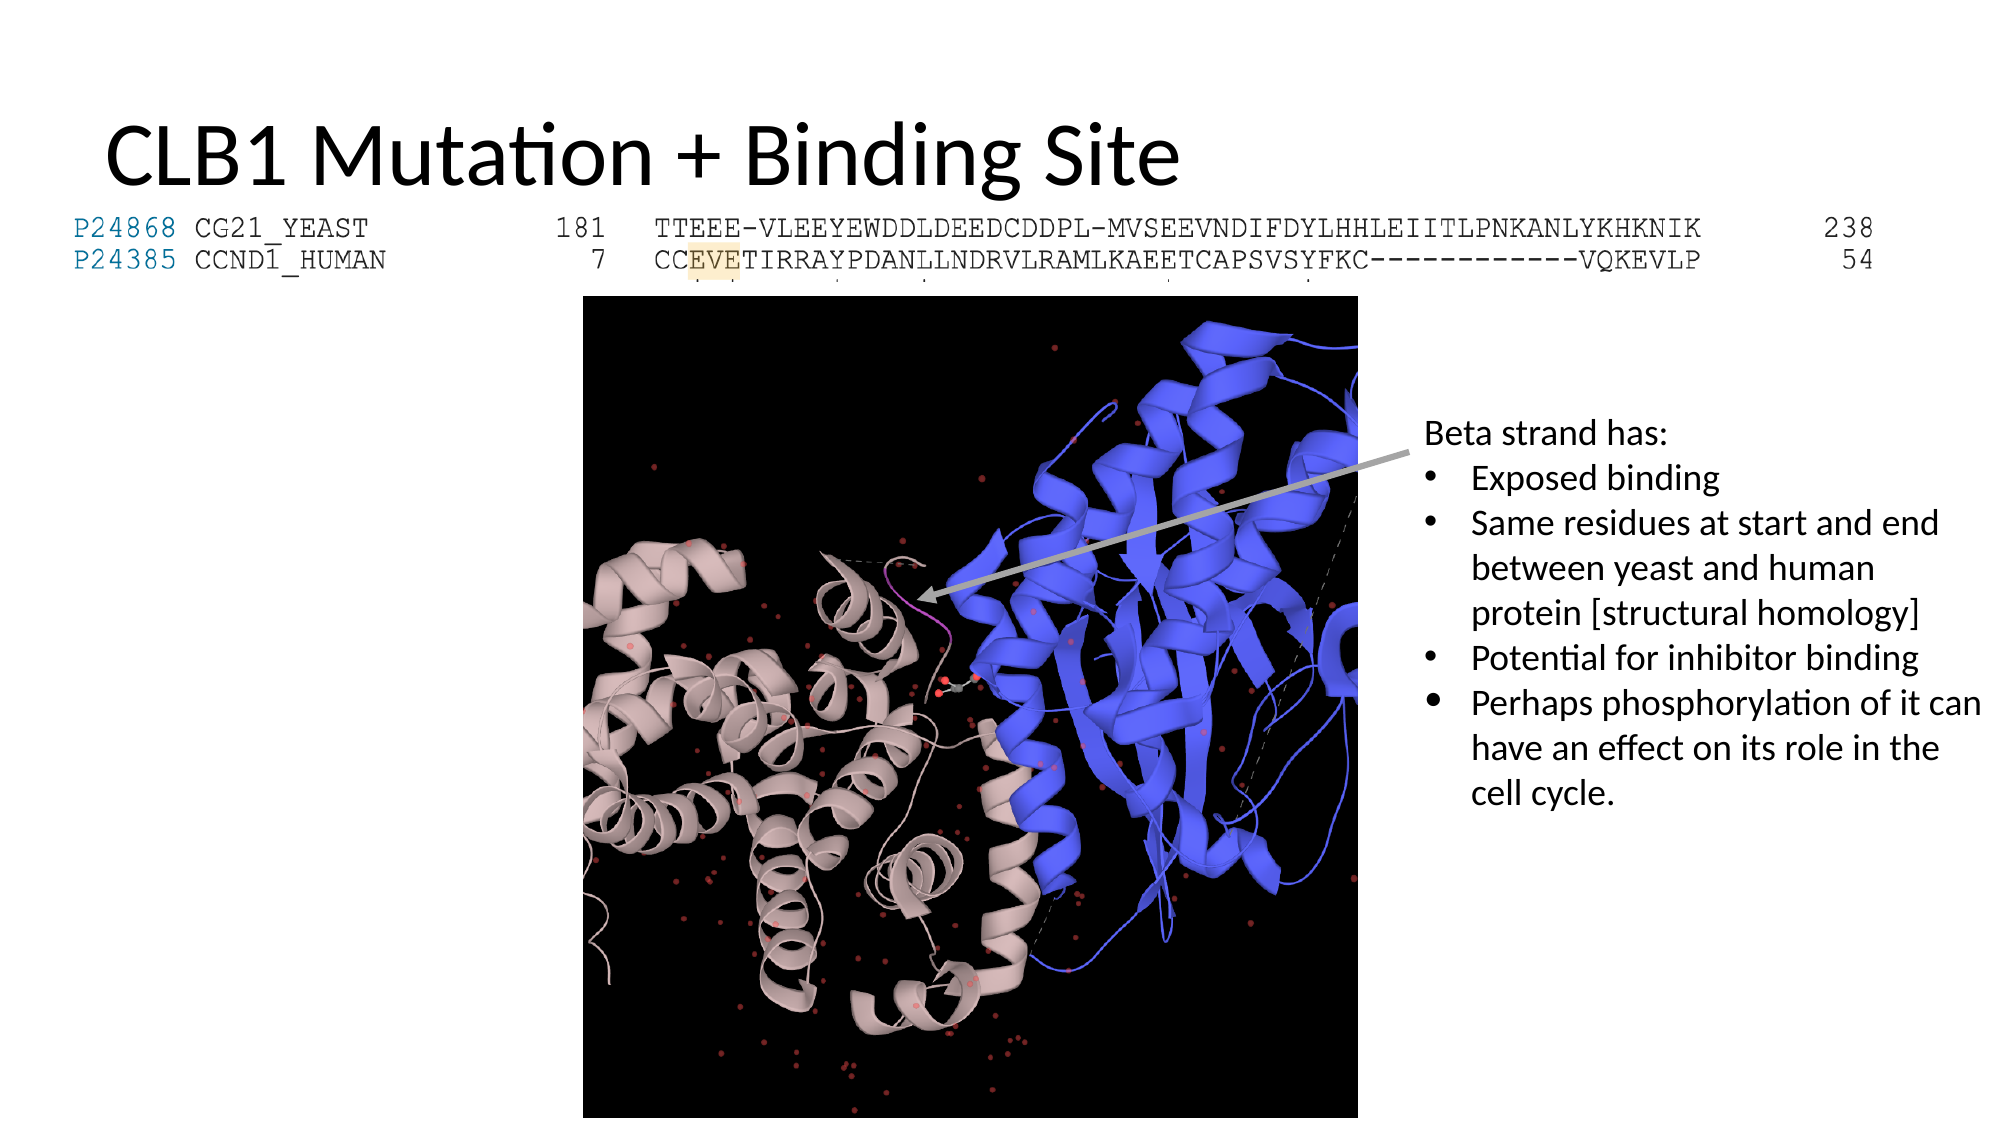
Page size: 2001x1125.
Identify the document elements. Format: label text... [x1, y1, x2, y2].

picture [573, 295, 1367, 1118]
text_box Beta strand has: Exposed binding Same residues at start and end between yeast and human protein [structural homology] Potential for inhibitor binding Perhaps phosphorylation of it can have an effect on its role in the cell cycle. [1409, 400, 2000, 821]
picture [56, 204, 1884, 282]
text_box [916, 451, 1410, 601]
title CLB1 Mutation + Binding Site [90, 47, 1815, 202]
